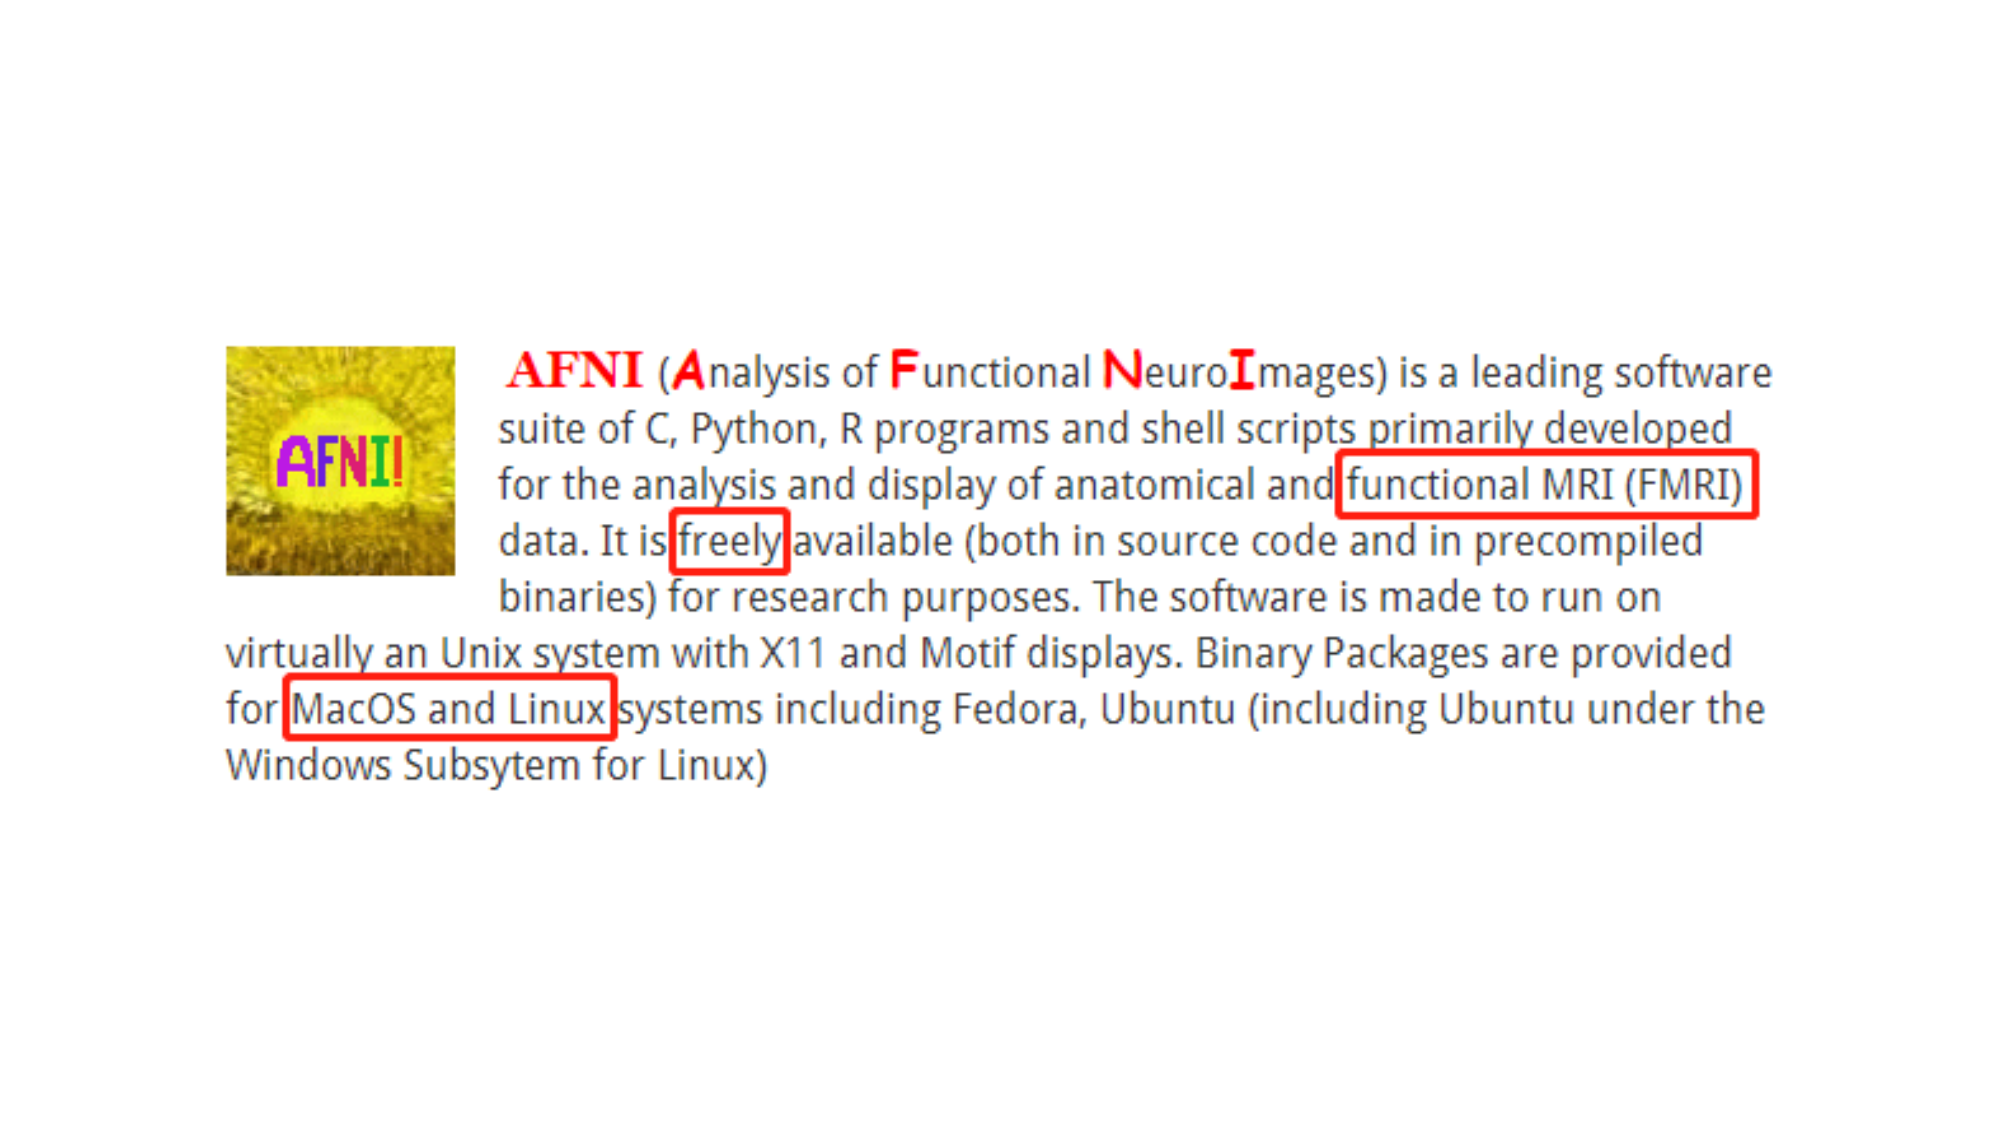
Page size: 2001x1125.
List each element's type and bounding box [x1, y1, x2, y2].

picture [189, 314, 1811, 811]
